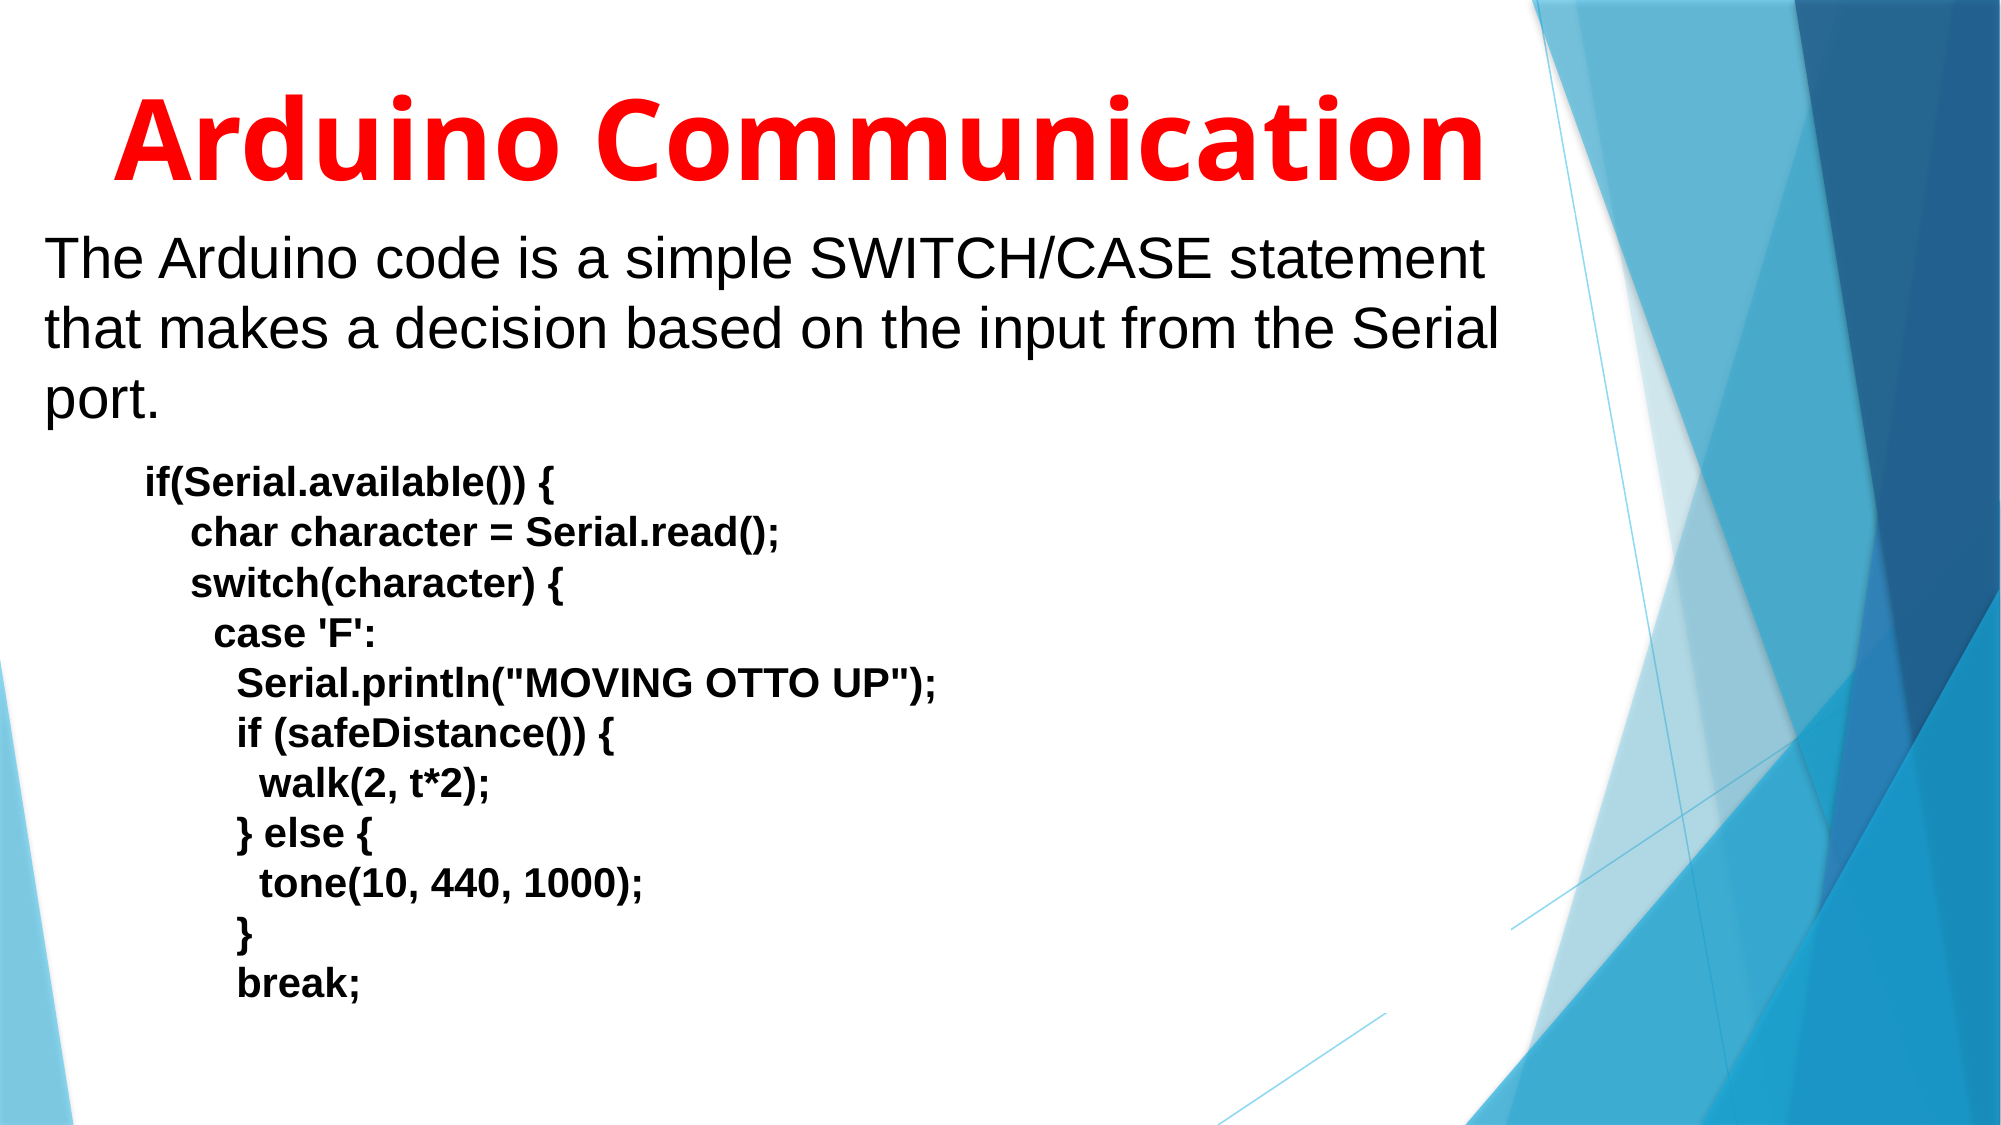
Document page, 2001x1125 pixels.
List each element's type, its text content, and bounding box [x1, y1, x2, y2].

text_box The Arduino code is a simple SWITCH/CASE statement that makes a decision based on the input from the Serial port. [29, 213, 1575, 438]
text_box Arduino Communication [99, 60, 1506, 211]
text_box if(Serial.available()) { char character = Serial.read(); switch(character) { case 'F': Serial.println("MOVING OTTO UP"); if (safeDistance()) { walk(2, t*2); } else { tone(10, 440, 1000); } break; [129, 447, 1511, 1013]
